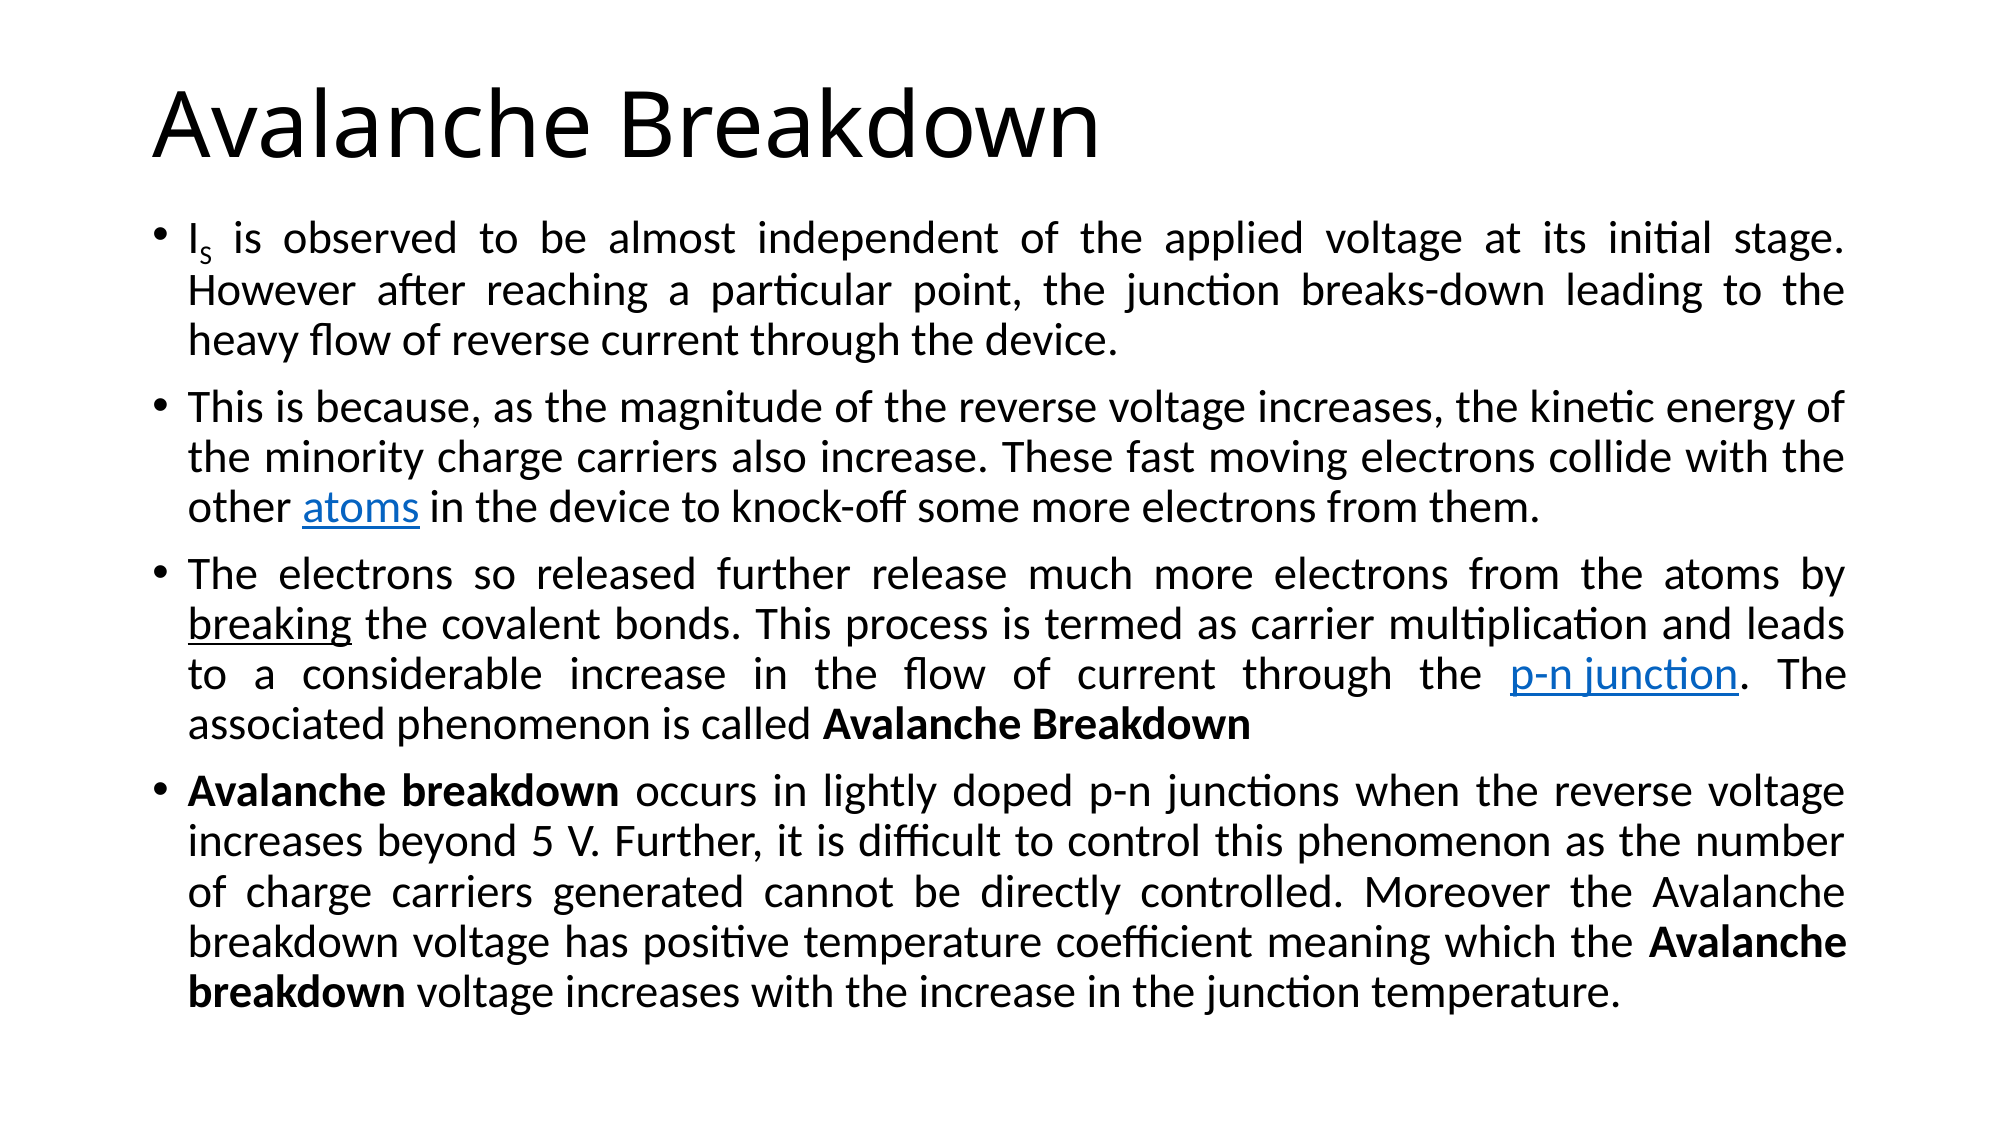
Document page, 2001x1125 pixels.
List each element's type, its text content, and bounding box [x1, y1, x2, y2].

title Avalanche Breakdown [137, 59, 1863, 197]
list IS is observed to be almost independent of the applied voltage at its initial stage. However after reaching a particular point, the junction breaks-down leading to the heavy flow of reverse current through the device. This is because, as the magnitude of the reverse voltage increases, the kinetic energy of the minority charge carriers also increase. These fast moving electrons collide with the other atoms in the device to knock-off some more electrons from them. The electrons so released further release much more electrons from the atoms by breaking the covalent bonds. This process is termed as carrier multiplication and leads to a considerable increase in the flow of current through the p-n junction. The associated phenomenon is called Avalanche Breakdown Avalanche breakdown occurs in lightly doped p-n junctions when the reverse voltage increases beyond 5 V. Further, it is difficult to control this phenomenon as the number of charge carriers generated cannot be directly controlled. Moreover the Avalanche breakdown voltage has positive temperature coefficient meaning which the Avalanche breakdown voltage increases with the increase in the junction temperature. [137, 200, 1863, 1076]
